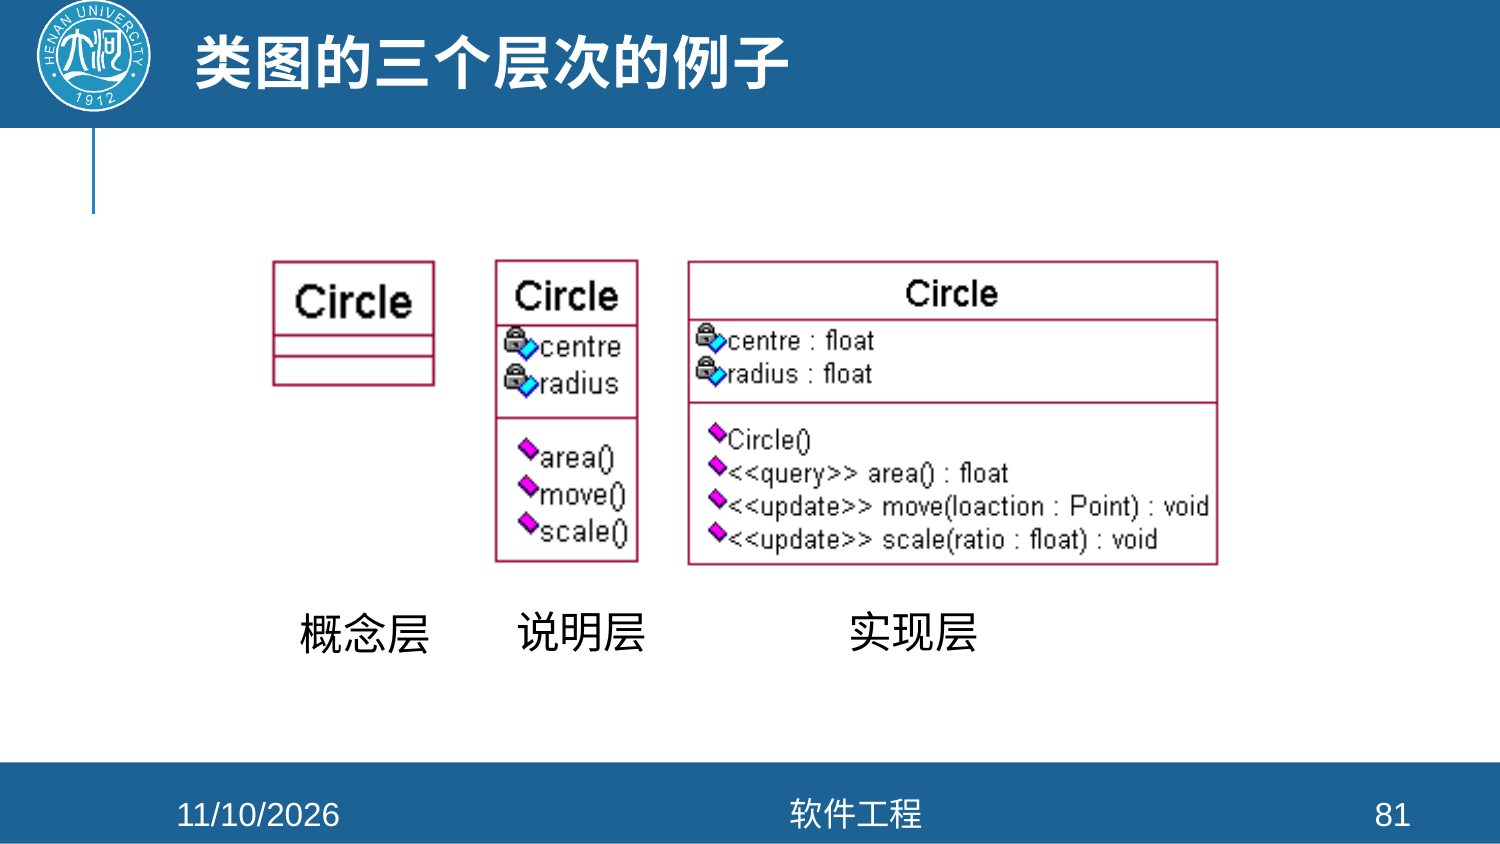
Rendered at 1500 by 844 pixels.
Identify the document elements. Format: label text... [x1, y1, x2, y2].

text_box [268, 251, 1229, 669]
title 类图的三个层次的例子 [179, 0, 1454, 136]
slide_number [126, 796, 391, 830]
slide_number 81 [1333, 796, 1454, 830]
footer 软件工程 [391, 796, 1322, 830]
